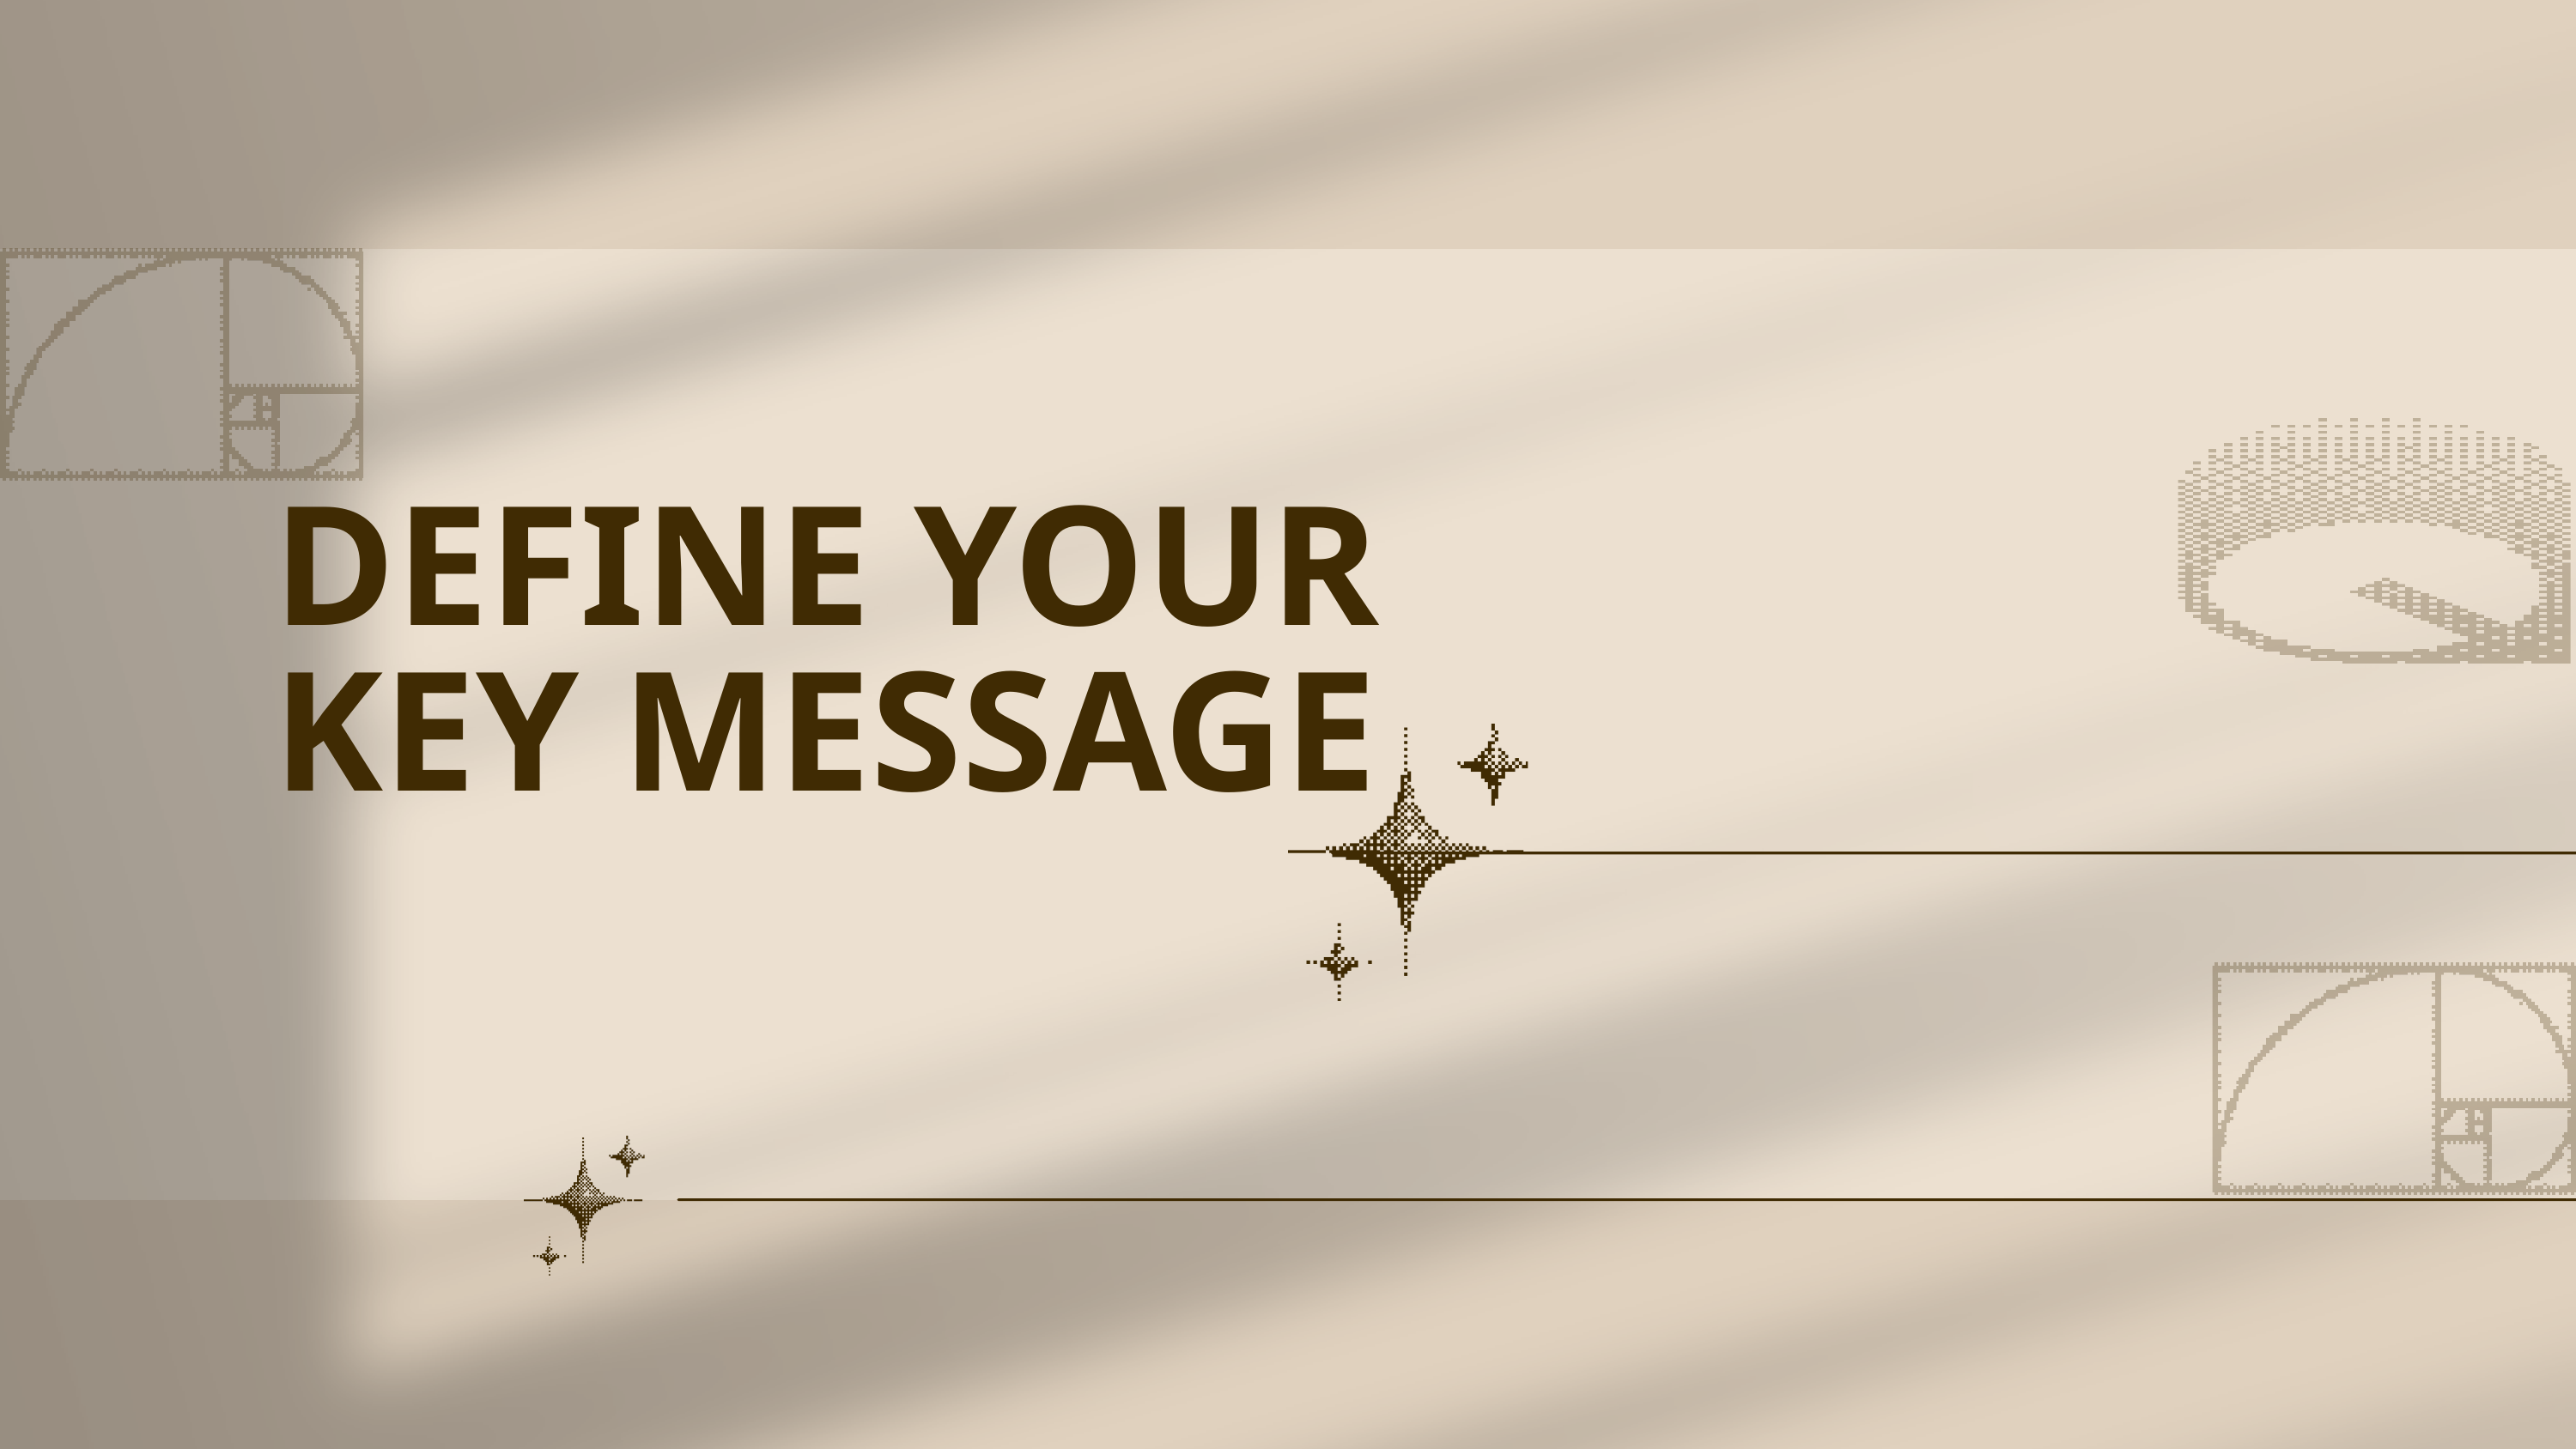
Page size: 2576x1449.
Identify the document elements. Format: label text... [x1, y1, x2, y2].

text_box [524, 1136, 645, 1197]
text_box [2178, 418, 2571, 664]
text_box DEFINE YOUR KEY MESSAGE [273, 493, 1498, 824]
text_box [0, 1199, 2576, 1449]
text_box [0, 258, 2576, 1197]
text_box [2212, 962, 2576, 1195]
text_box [0, 0, 2576, 250]
text_box [1288, 724, 1528, 1001]
text_box [0, 258, 364, 482]
